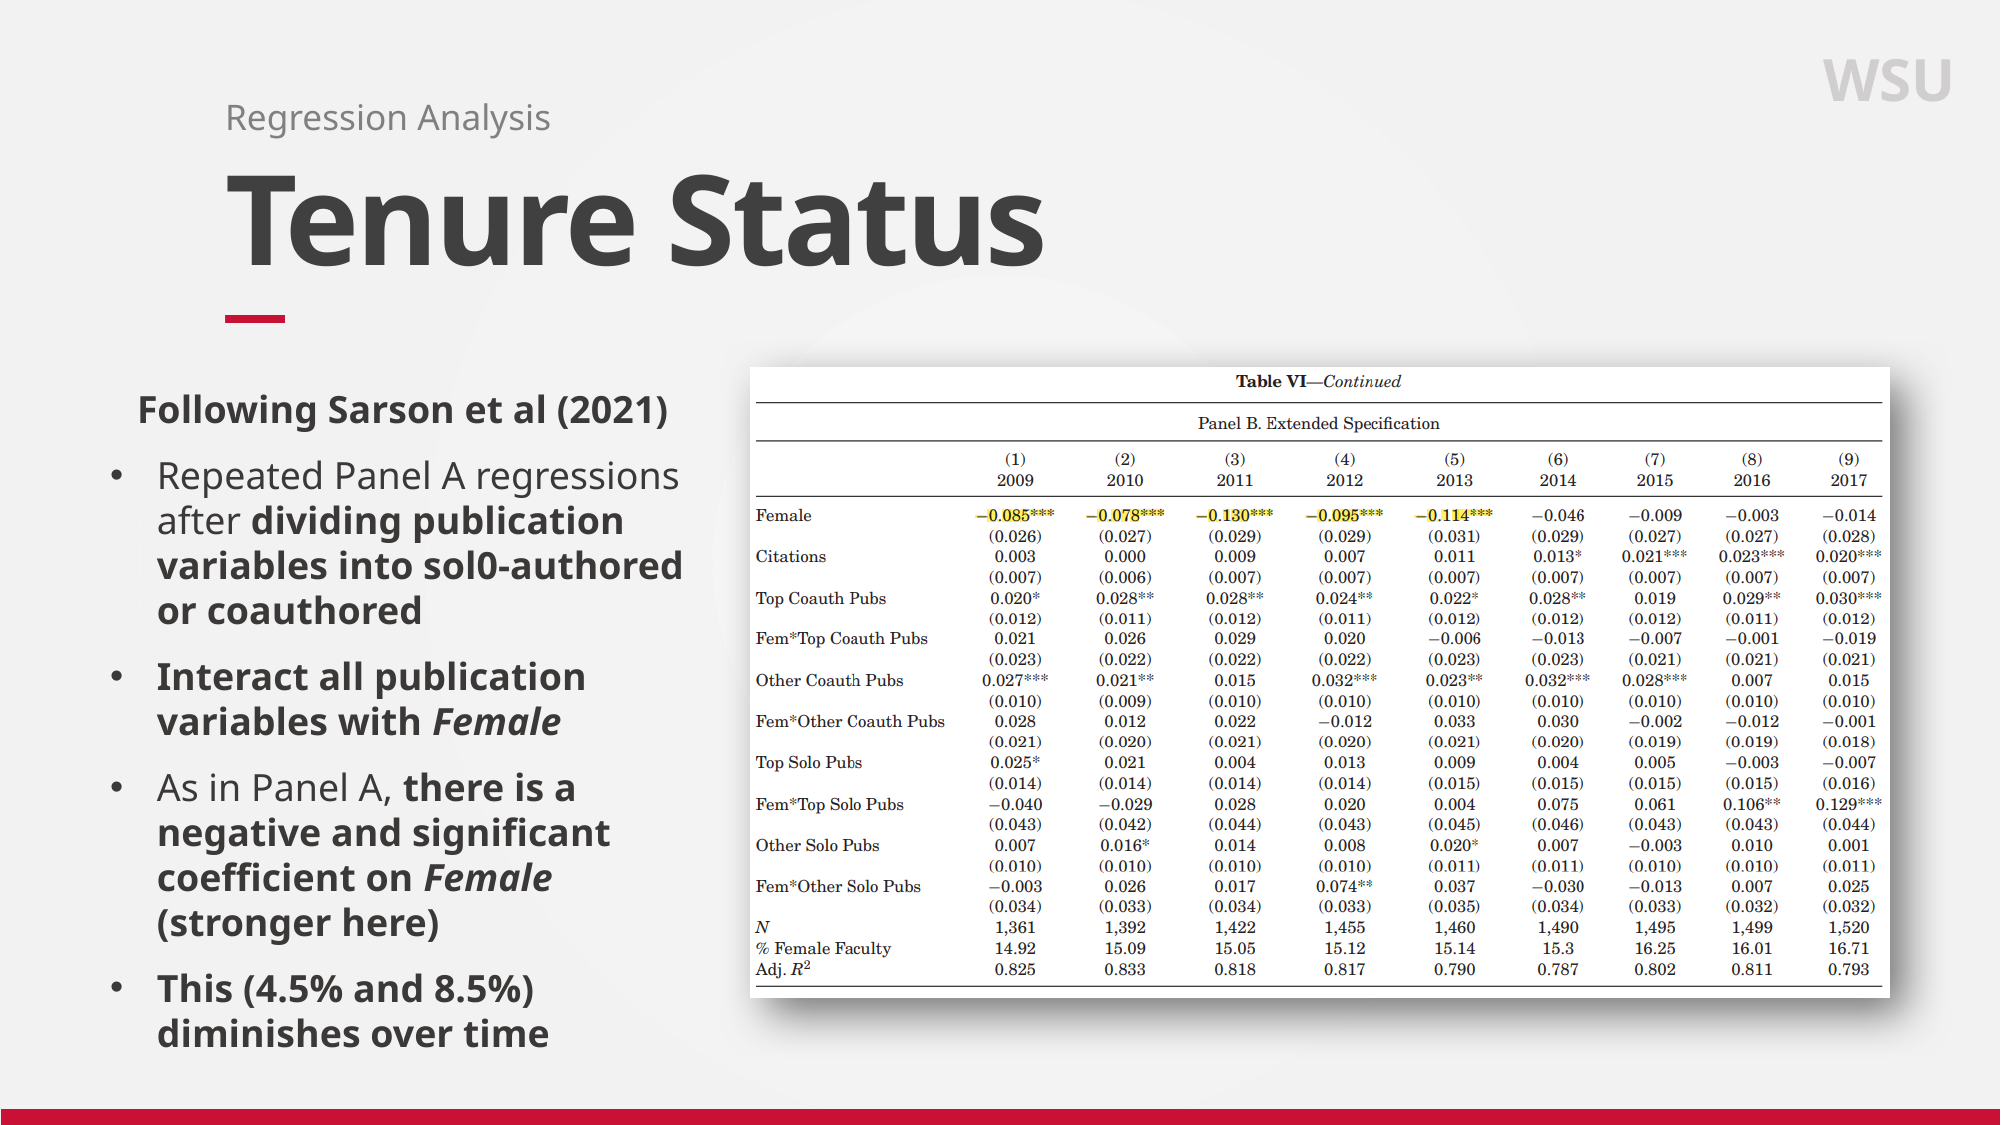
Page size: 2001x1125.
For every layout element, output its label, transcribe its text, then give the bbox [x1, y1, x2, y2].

title Tenure Status [225, 149, 1589, 300]
text_box Regression Analysis [225, 93, 577, 150]
text_box [224, 314, 286, 324]
text_box WSU [1808, 35, 1971, 121]
picture [750, 367, 1890, 998]
text_box Following Sarson et al (2021) Repeated Panel A regressions after dividing publication variables into sol0-authored or coauthored Interact all publication variables with Female As in Panel A, there is a negative and significant coefficient on Female (stronger here) This (4.5% and 8.5%) diminishes over time [109, 378, 711, 1054]
text_box [0, 1109, 2000, 1125]
